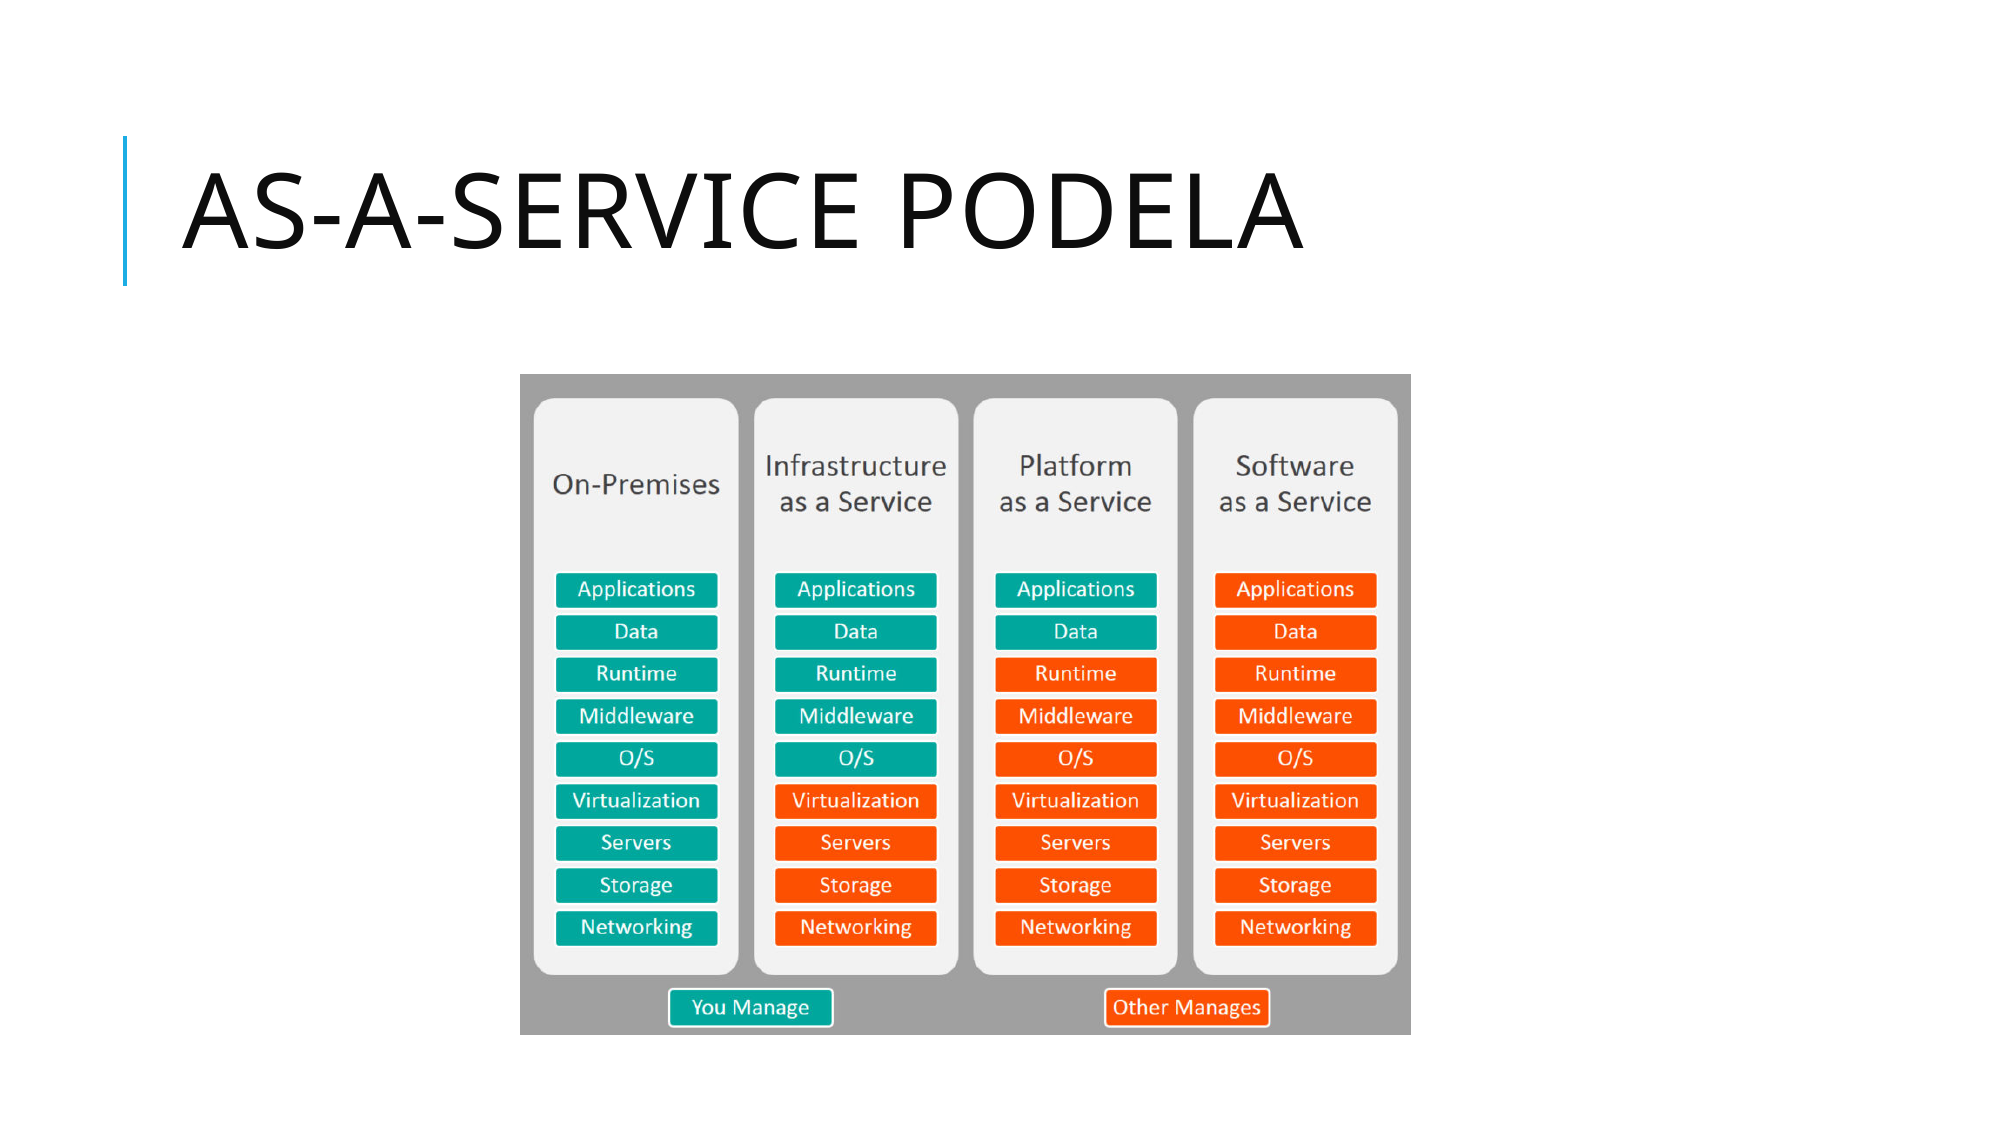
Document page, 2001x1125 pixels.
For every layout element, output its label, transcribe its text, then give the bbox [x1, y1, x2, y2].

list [519, 374, 1411, 1036]
title As-a-Service podela [168, 96, 1763, 342]
